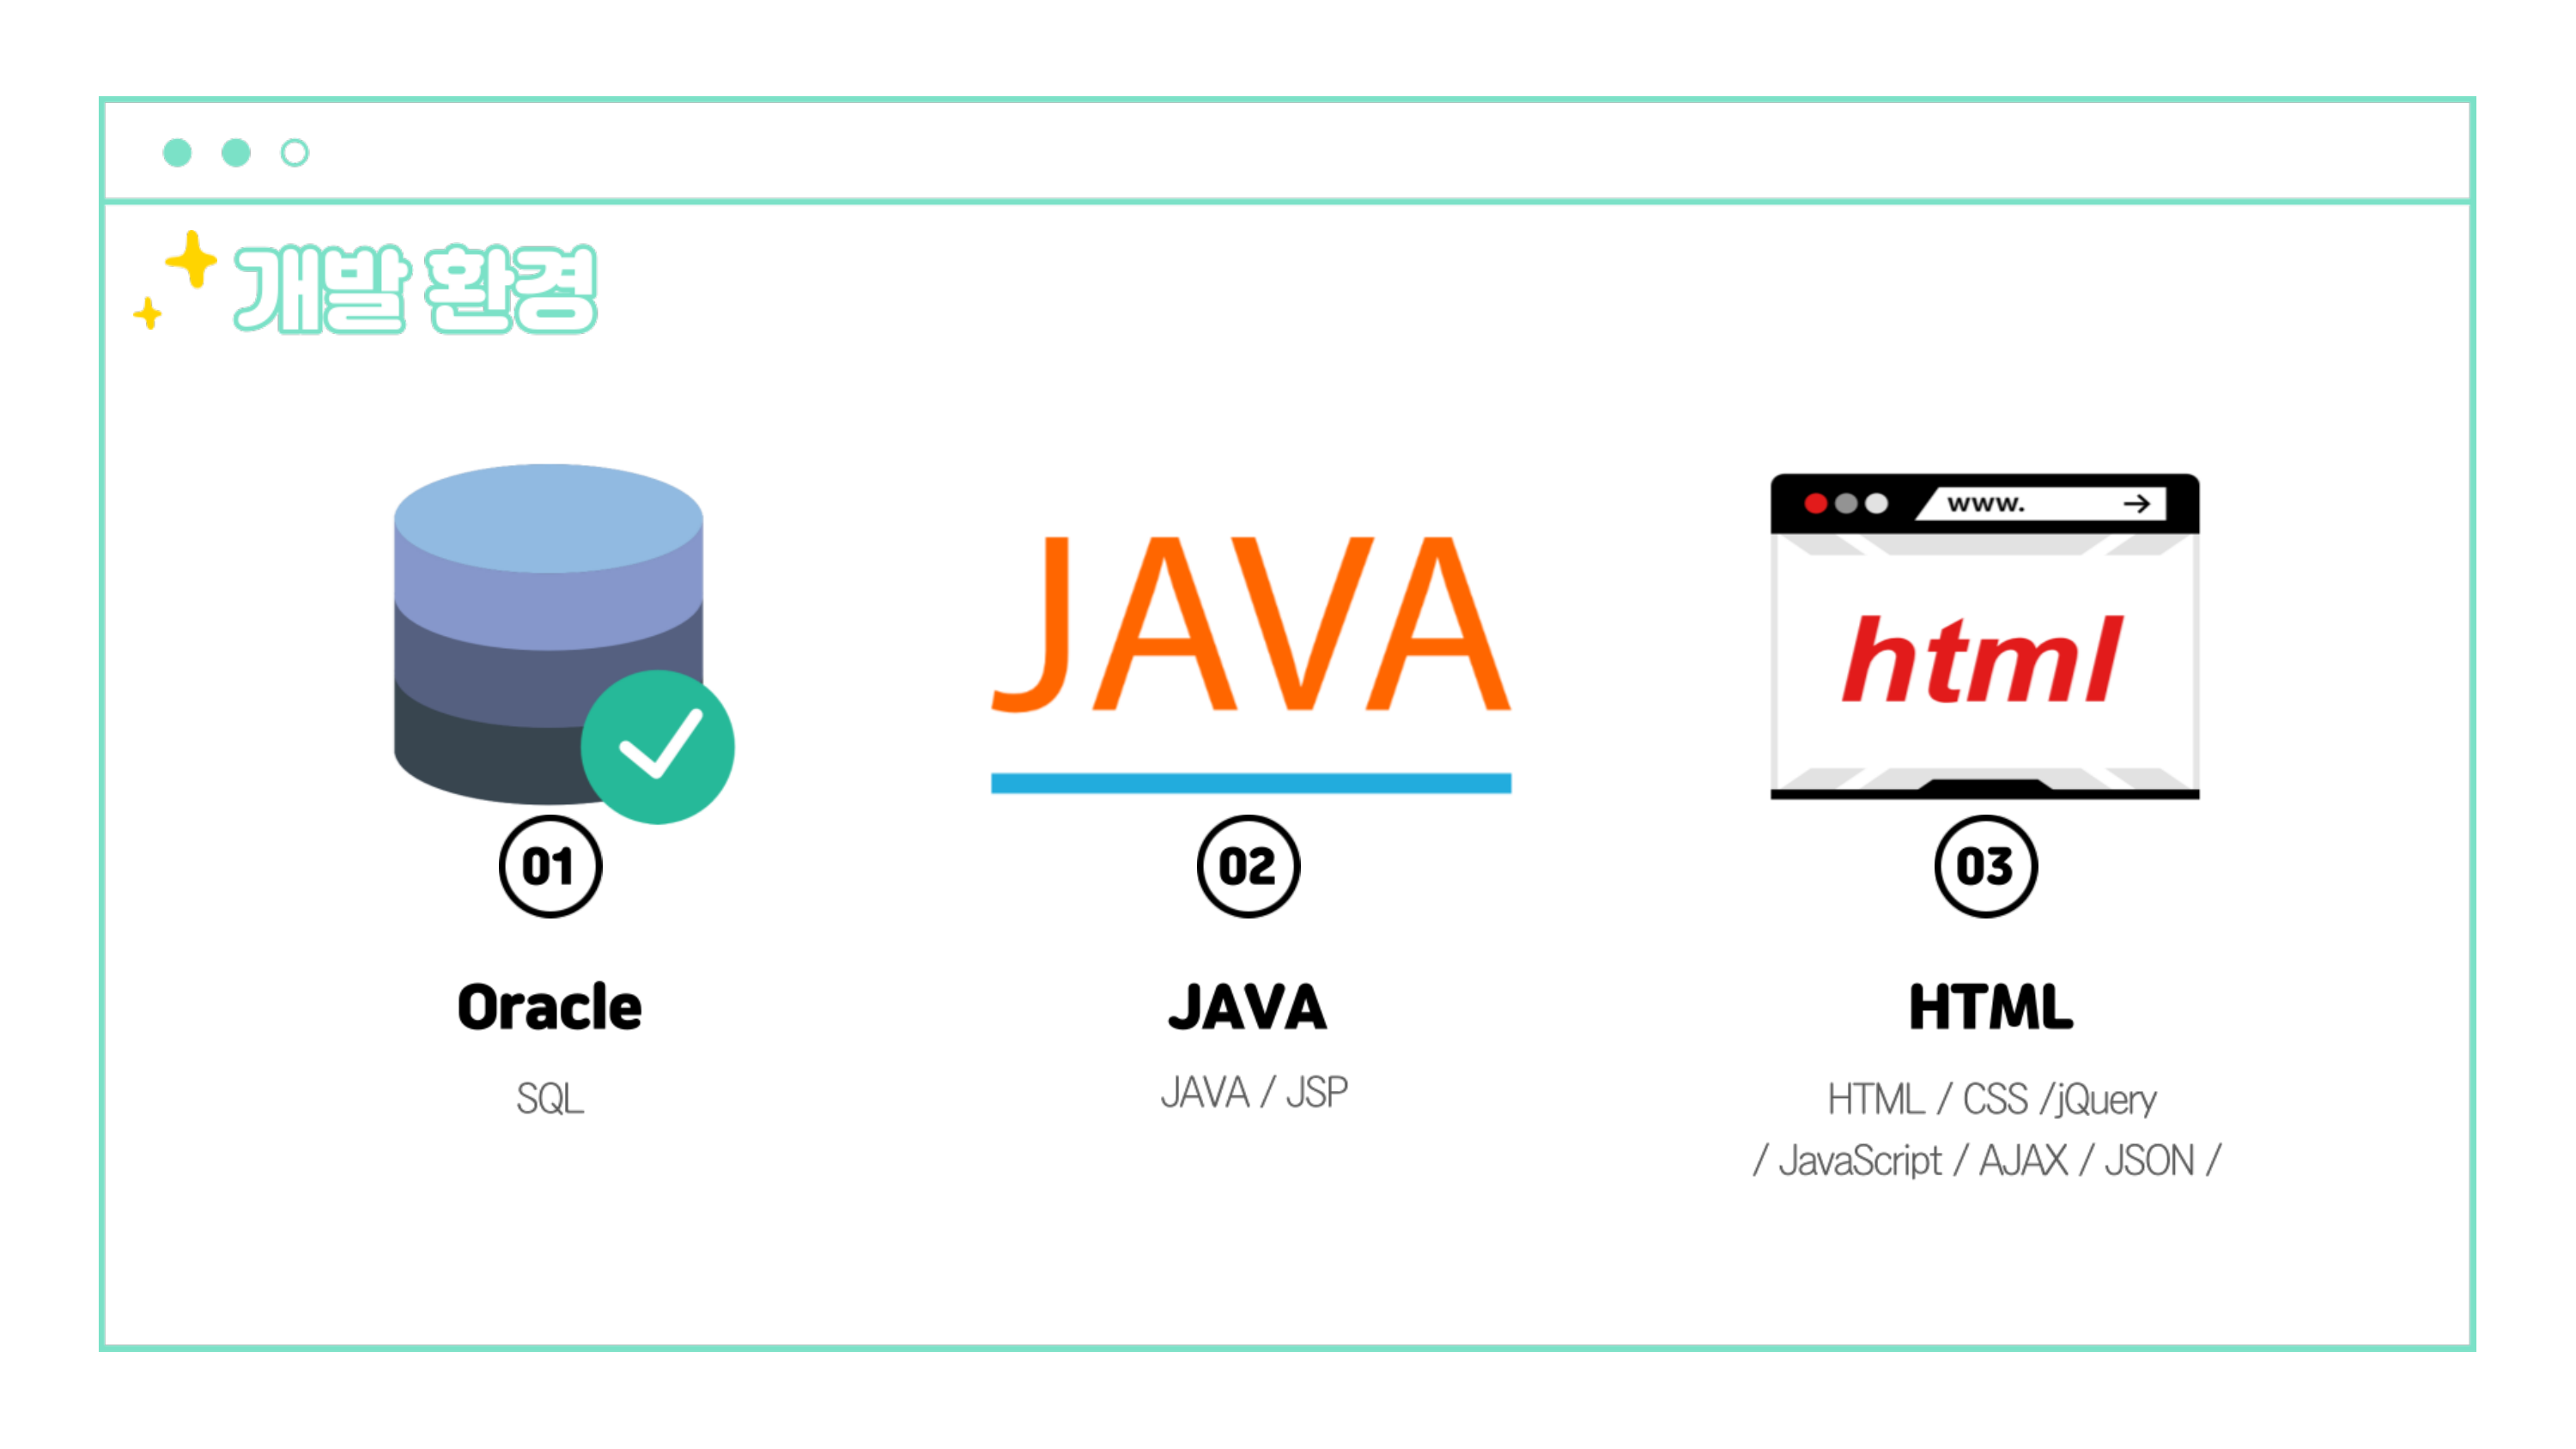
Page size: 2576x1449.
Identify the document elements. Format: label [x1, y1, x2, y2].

picture [993, 960, 1380, 1131]
text_box [235, 436, 866, 854]
text_box [132, 230, 217, 330]
picture [1712, 1064, 2253, 1209]
text_box [1197, 815, 1301, 919]
picture [325, 960, 671, 1062]
text_box [99, 96, 2477, 1352]
picture [1767, 960, 2102, 1062]
picture [283, 1064, 605, 1137]
picture [60, 196, 700, 437]
text_box [1934, 815, 2038, 919]
text_box [933, 436, 1564, 854]
text_box [499, 815, 603, 919]
text_box [1630, 424, 2260, 842]
